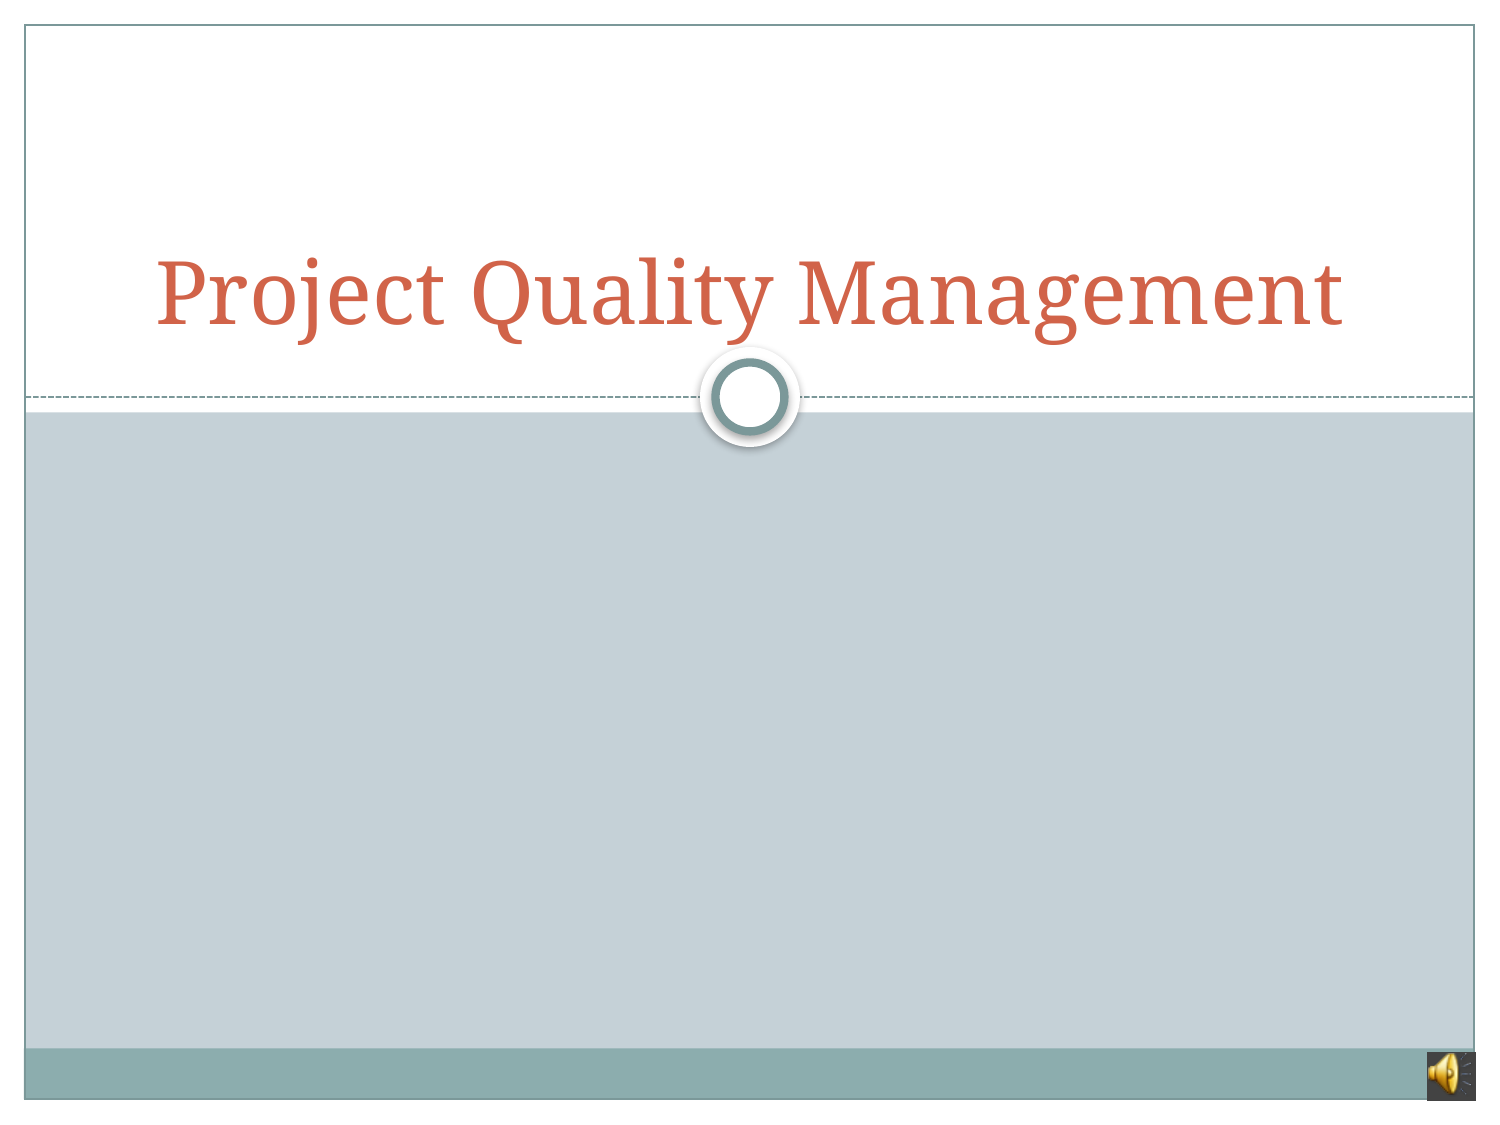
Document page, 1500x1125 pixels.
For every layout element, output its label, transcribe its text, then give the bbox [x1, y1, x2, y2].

title Project Quality Management [112, 62, 1388, 350]
picture [1426, 1051, 1477, 1102]
text_box [125, 350, 1200, 600]
